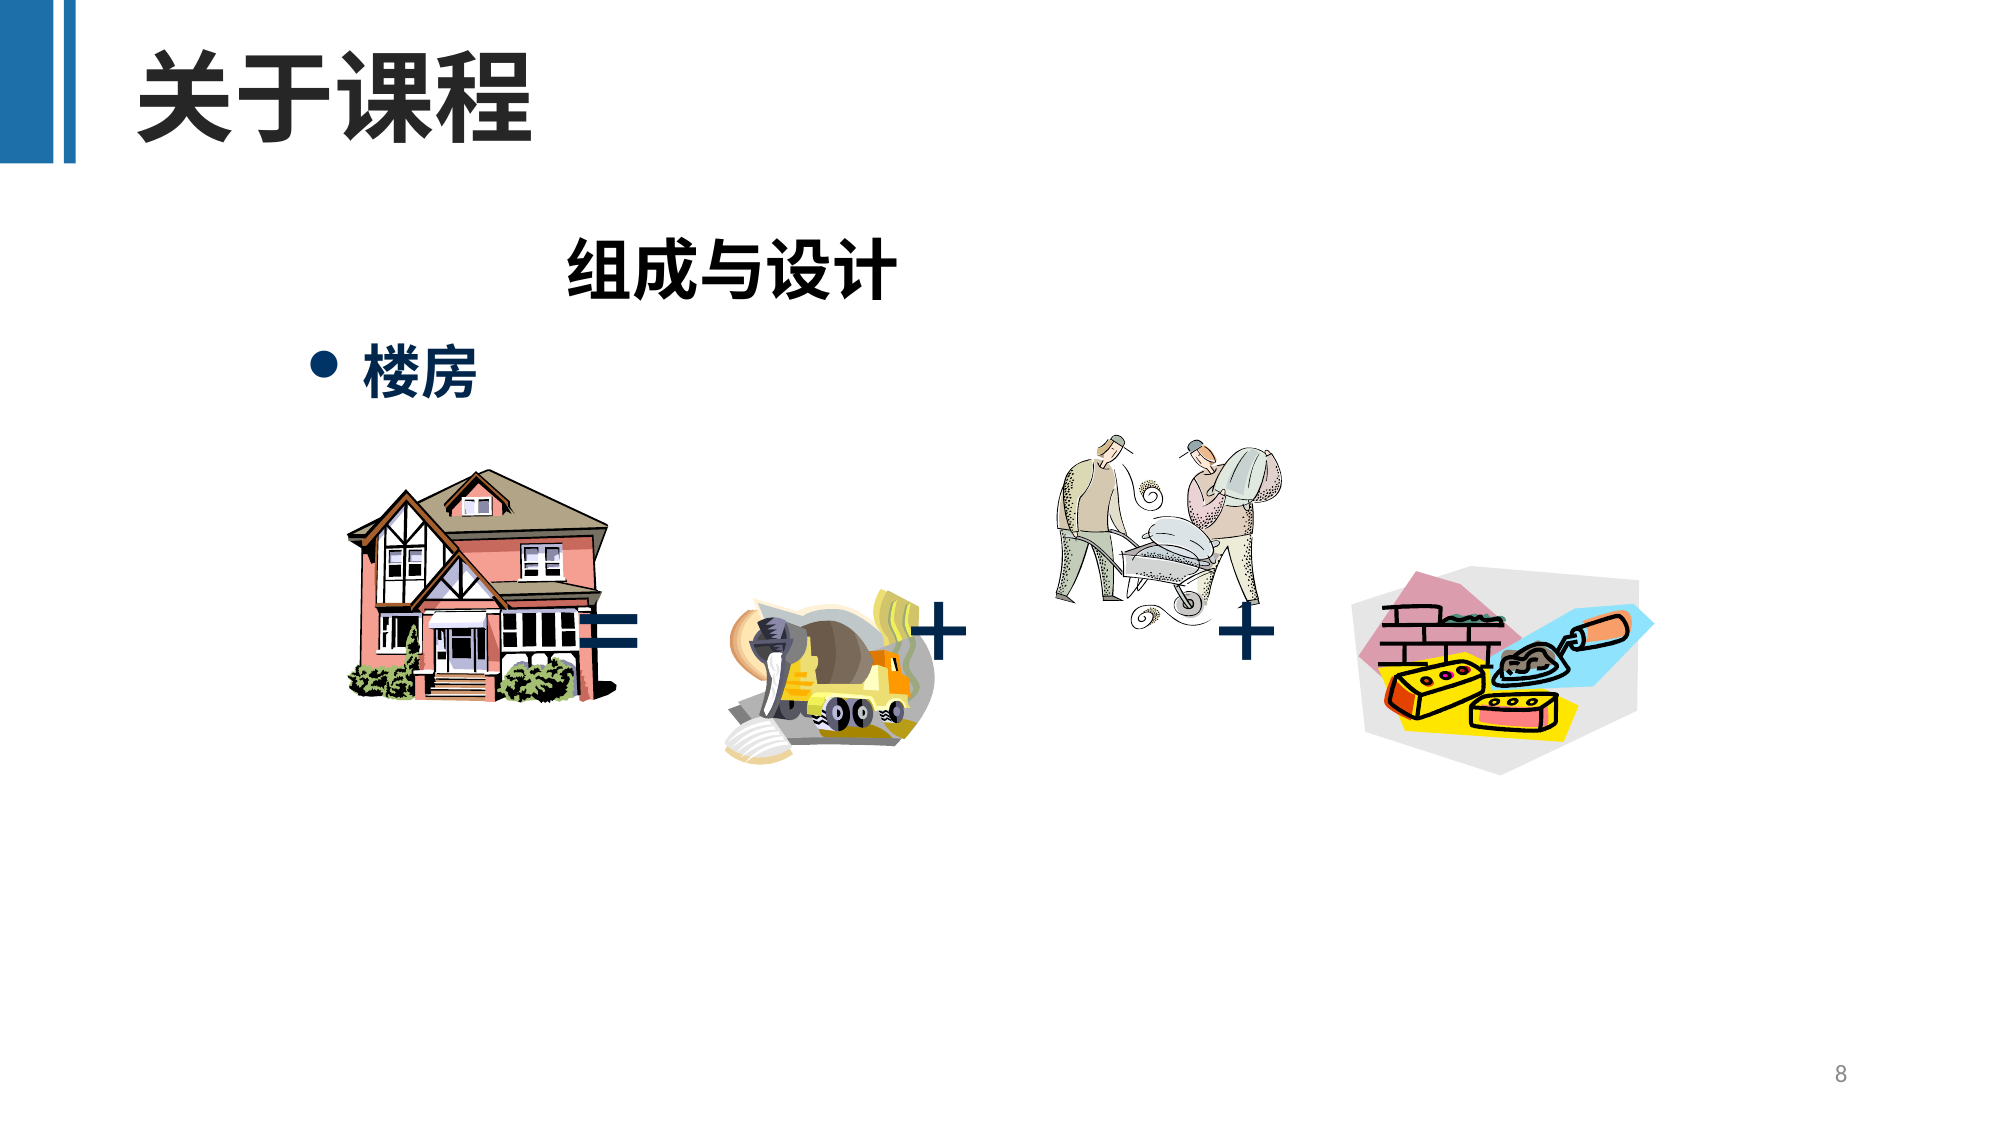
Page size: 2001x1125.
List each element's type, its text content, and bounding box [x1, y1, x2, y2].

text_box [0, 0, 76, 164]
text_box 关于课程 [120, 27, 550, 162]
slide_number 8 [1412, 1042, 1863, 1103]
picture [724, 585, 938, 768]
picture [1055, 432, 1284, 632]
text_box 组成与设计 [550, 220, 1525, 315]
text_box + [1194, 542, 1412, 708]
text_box 楼房 [291, 328, 1593, 458]
picture [346, 467, 619, 706]
picture [1350, 562, 1658, 779]
text_box + [887, 542, 1105, 708]
text_box = [556, 542, 774, 708]
